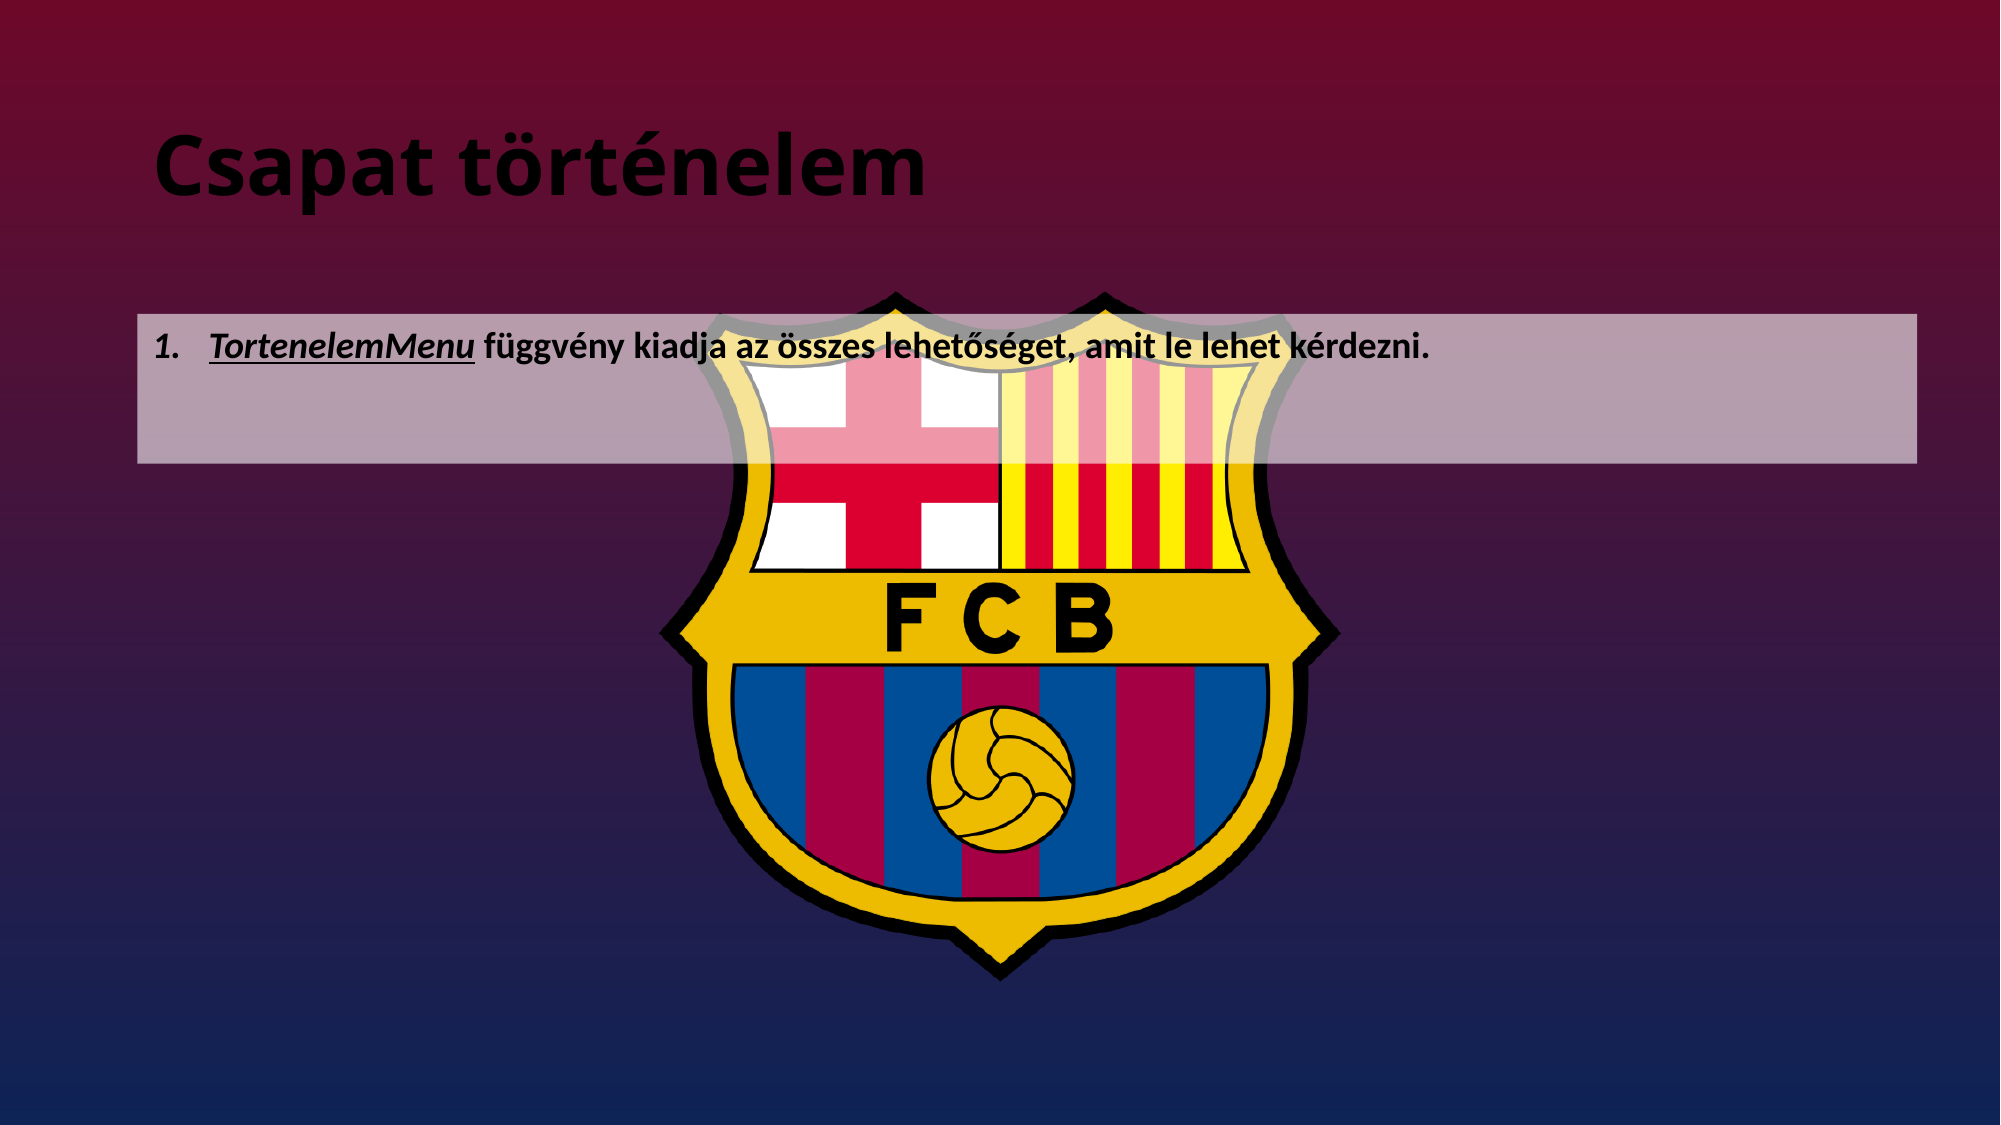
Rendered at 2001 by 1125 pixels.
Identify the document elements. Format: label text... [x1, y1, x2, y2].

text_box TortenelemMenu függvény kiadja az összes lehetőséget, amit le lehet kérdezni. [137, 313, 647, 464]
title Csapat történelem [137, 59, 1863, 278]
text_box TortenelemMenu függvény kiadja az összes lehetőséget, amit le lehet kérdezni. [1353, 313, 1918, 464]
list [647, 277, 1353, 992]
